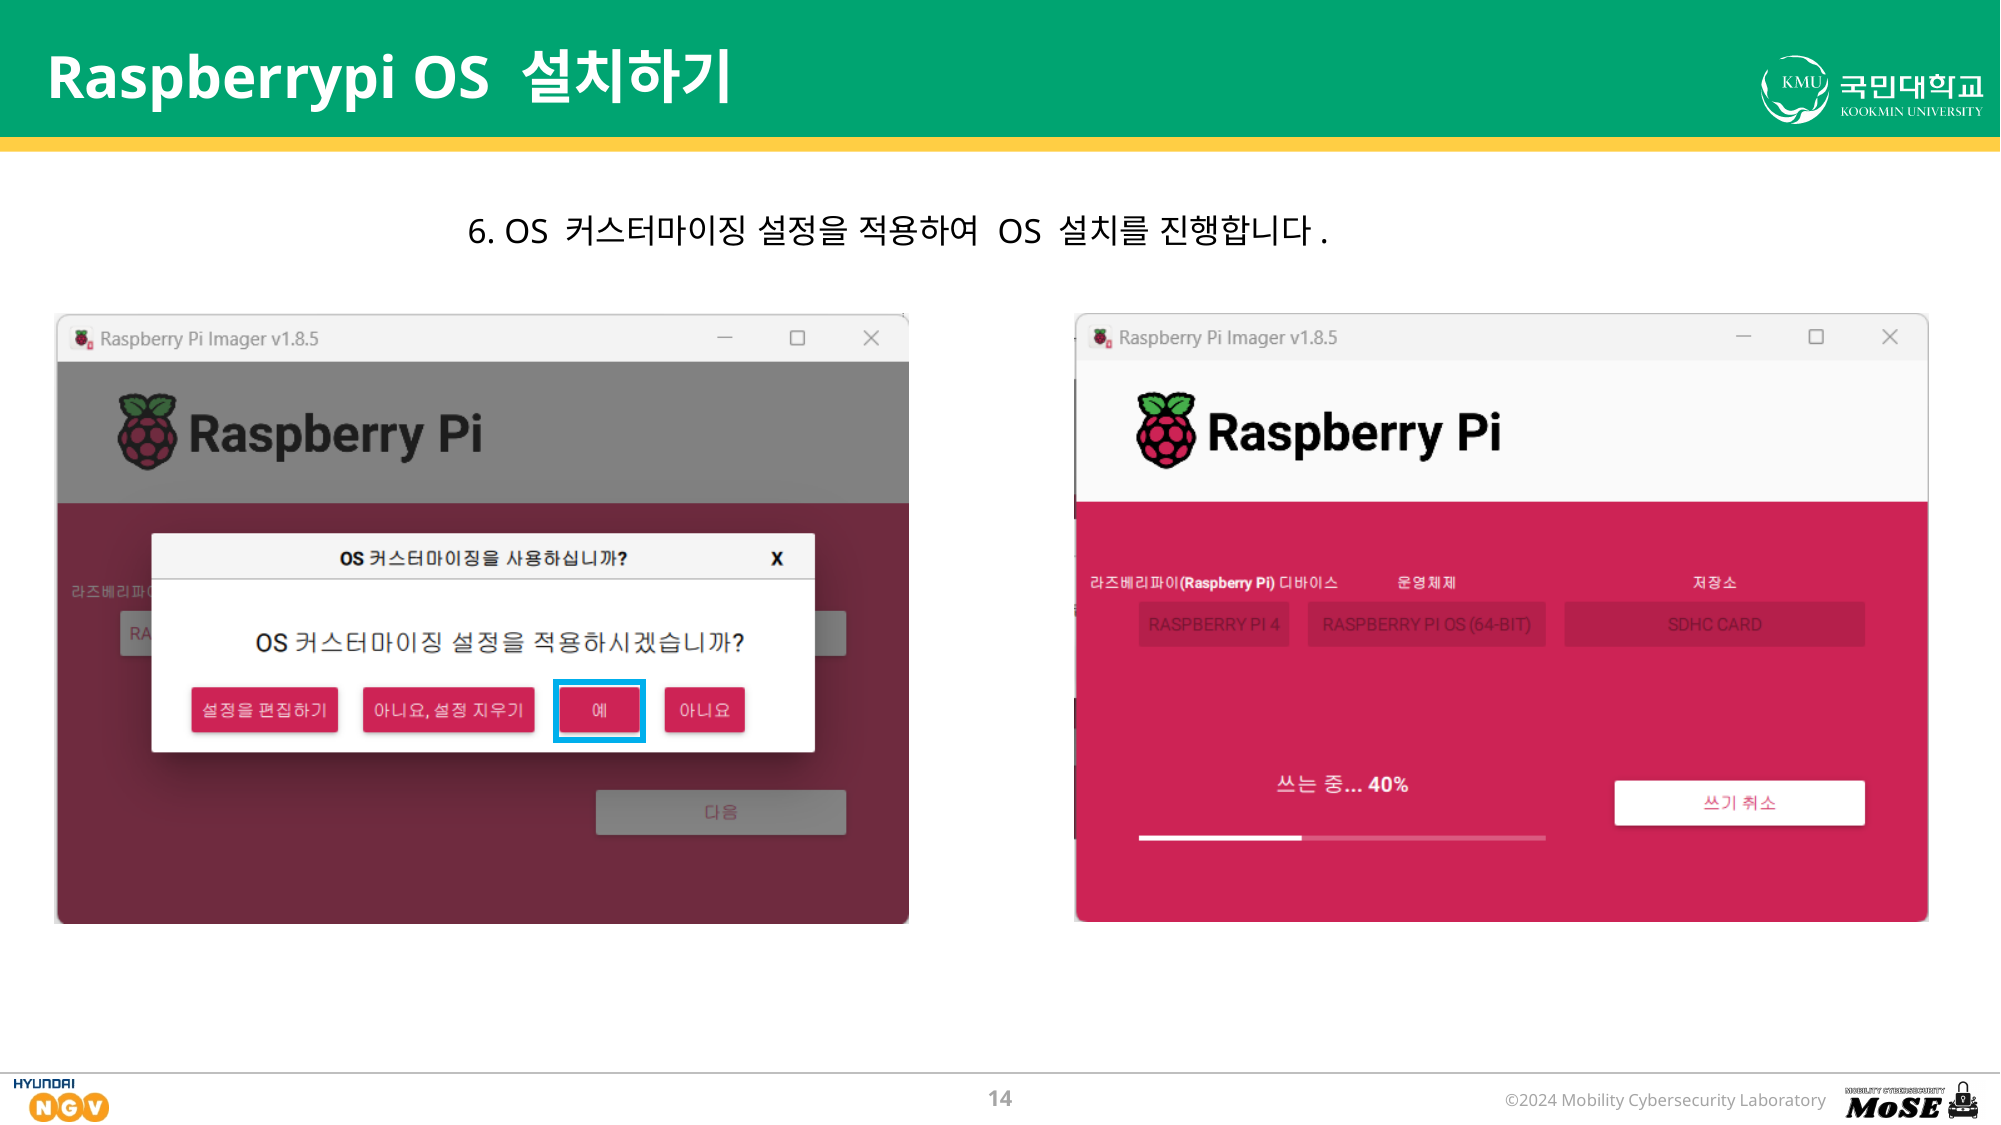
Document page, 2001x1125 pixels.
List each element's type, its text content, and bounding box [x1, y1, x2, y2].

picture [14, 1079, 109, 1122]
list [54, 313, 909, 924]
text_box 6. OS 커스터마이징 설정을 적용하여 OS 설치를 진행합니다. [453, 202, 1424, 258]
picture [1074, 313, 1929, 923]
title Raspberrypi OS 설치하기 [31, 10, 1744, 148]
picture [1841, 1080, 1986, 1120]
